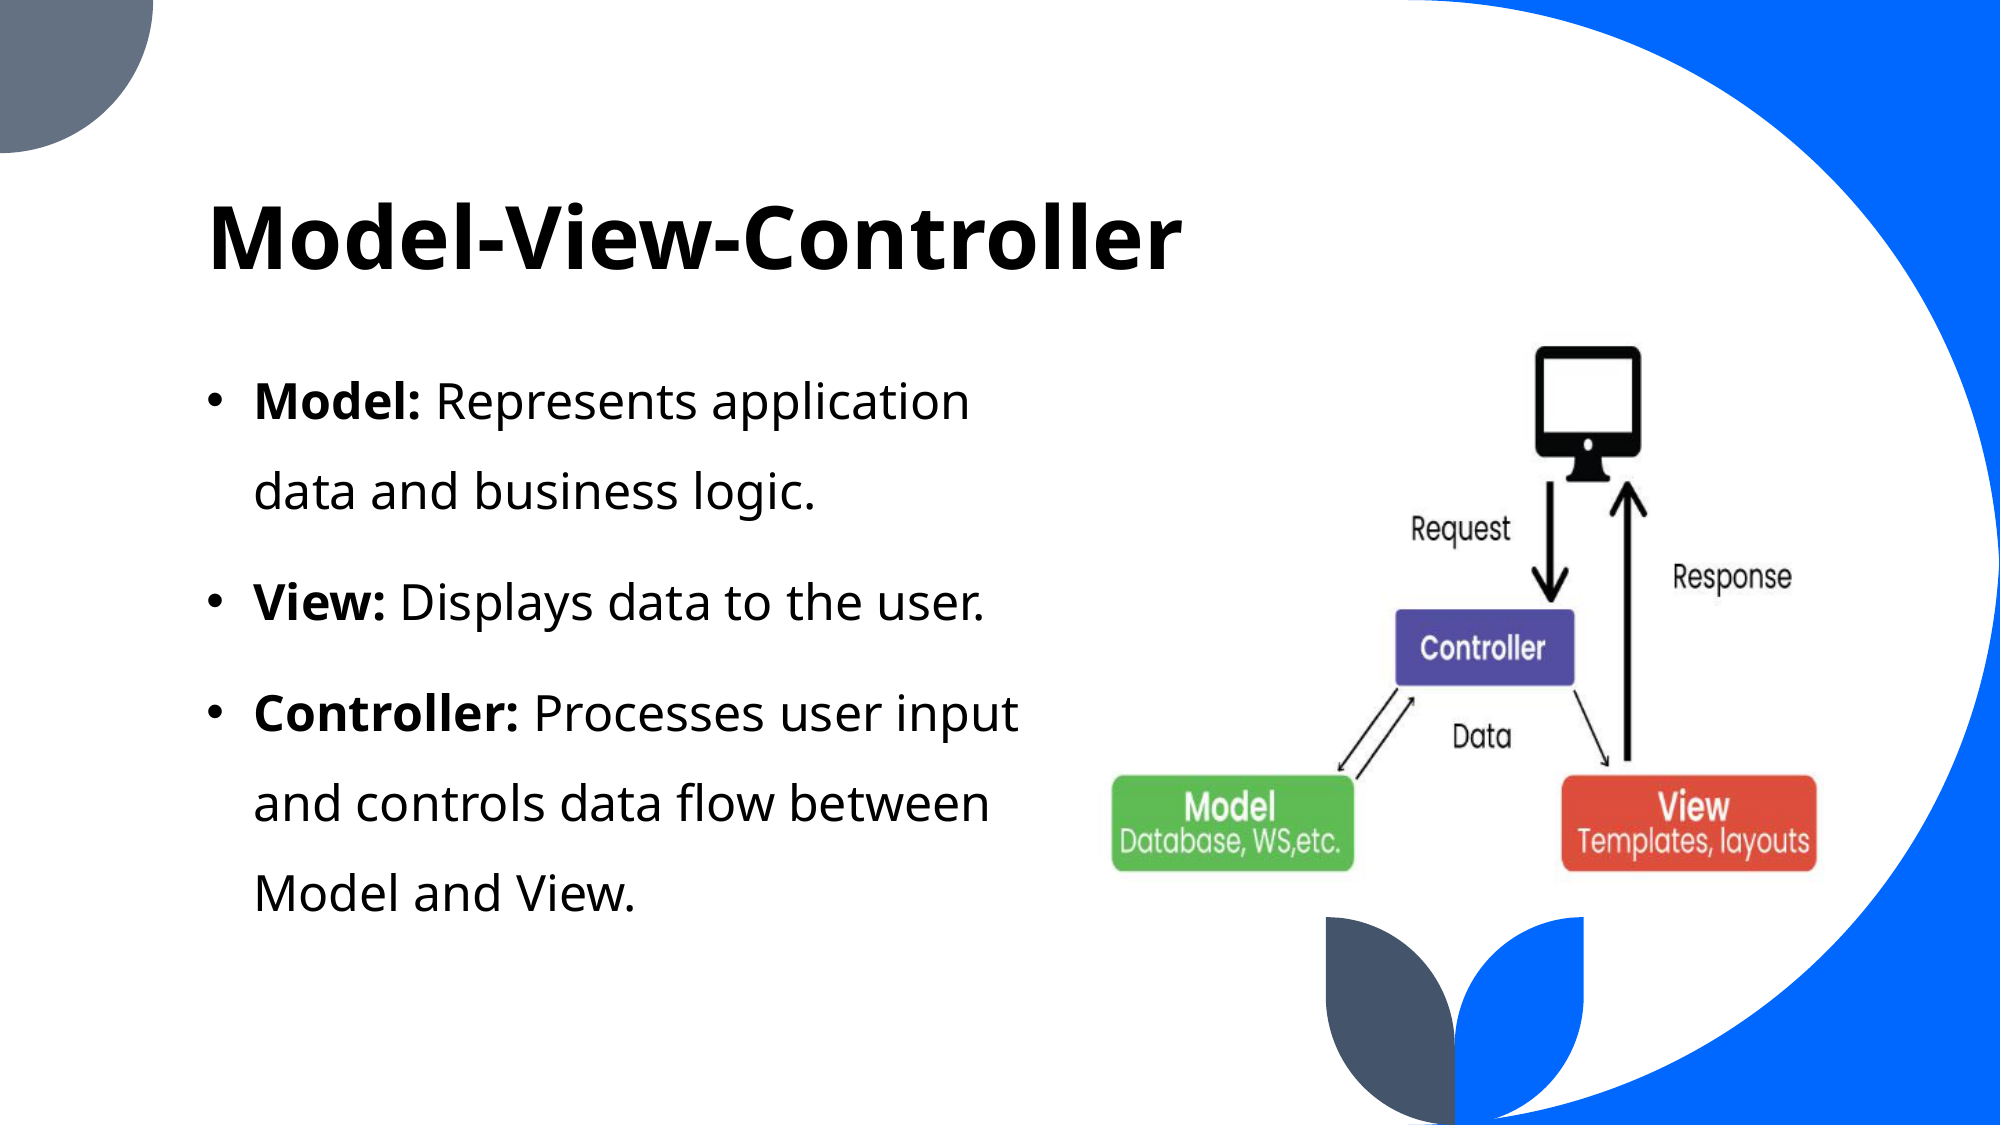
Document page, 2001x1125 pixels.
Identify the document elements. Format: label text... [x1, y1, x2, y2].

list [1098, 294, 1858, 896]
title Model-View-Controller [191, 22, 1767, 294]
list Model: Represents application data and business logic. View: Displays data to the user. Controller: Processes user input and controls data flow between Model and View. [191, 332, 1068, 1014]
